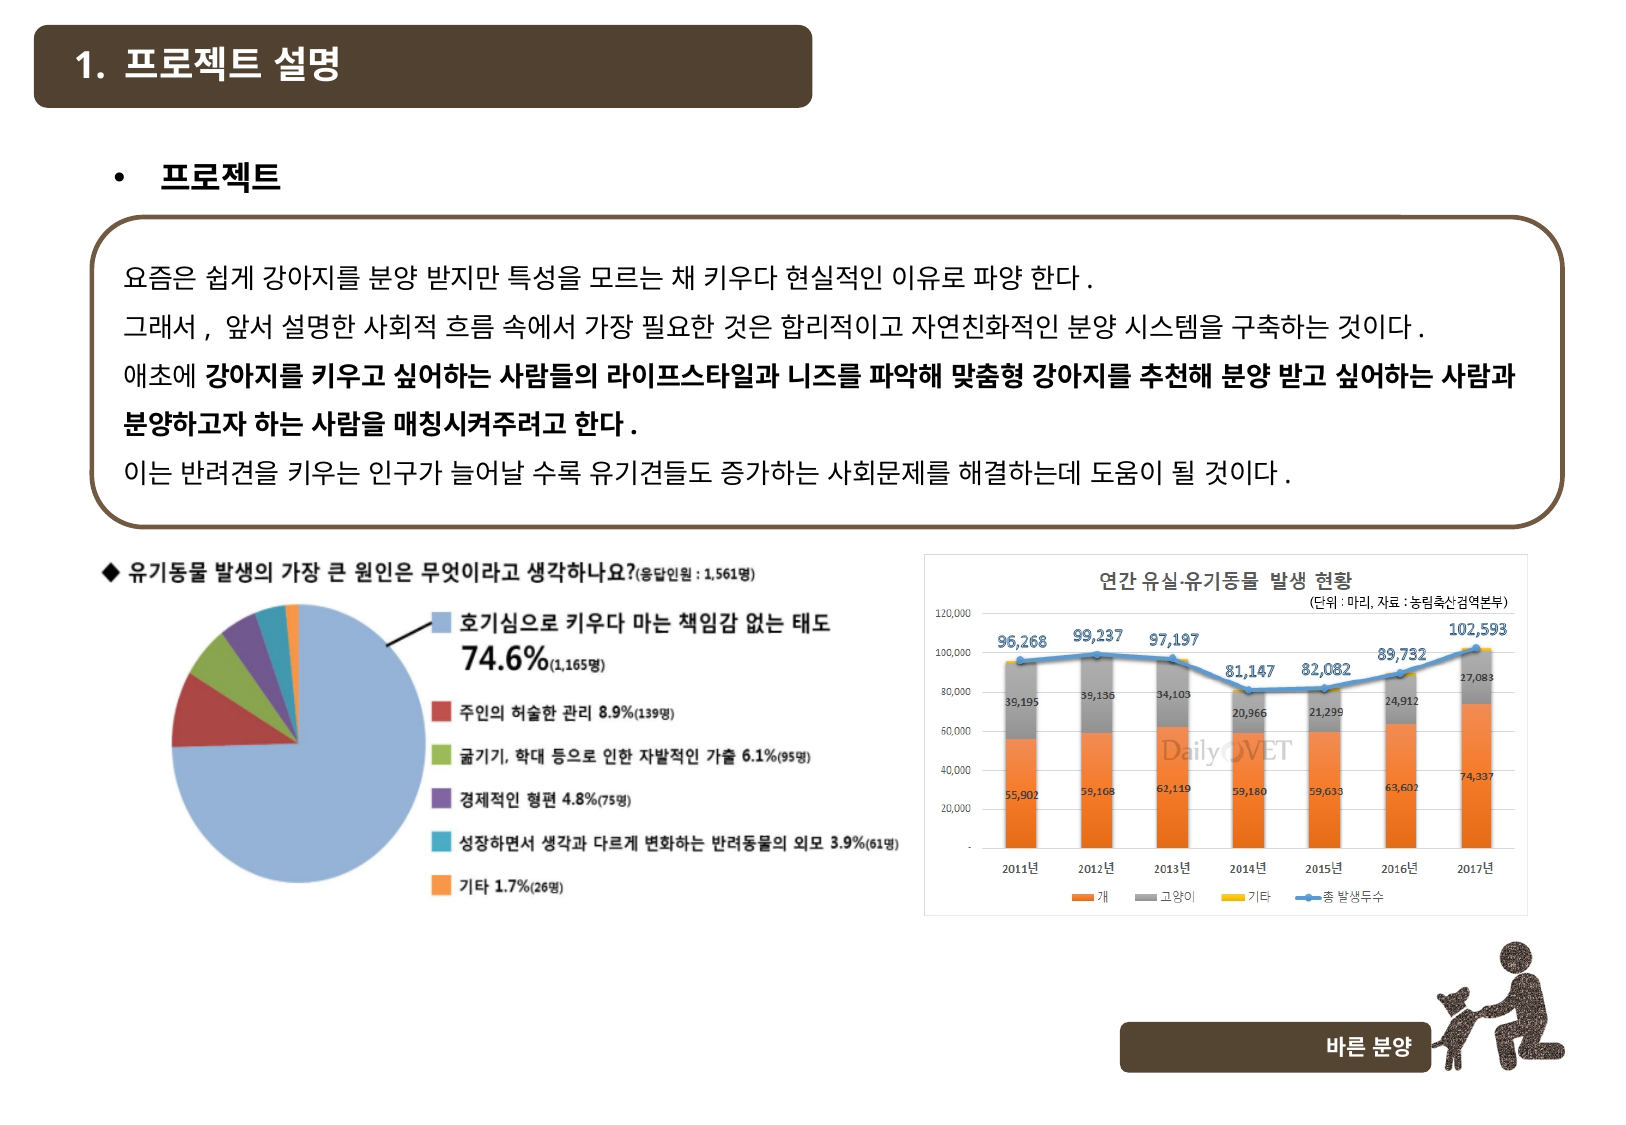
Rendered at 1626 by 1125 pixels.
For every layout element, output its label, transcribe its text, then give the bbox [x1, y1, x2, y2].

text_box 요즘은 쉽게 강아지를 분양 받지만 특성을 모르는 채 키우다 현실적인 이유로 파양 한다. 그래서, 앞서 설명한 사회적 흐름 속에서 가장 필요한 것은 합리적이고 자연친화적인 분양 시스템을 구축하는 것이다. 애초에 강아지를 키우고 싶어하는 사람들의 라이프스타일과 니즈를 파악해 맞춤형 강아지를 추천해 분양 받고 싶어하는 사람과 분양하고자 하는 사람을 매칭시켜주려고 한다. 이는 반려견을 키우는 인구가 늘어날 수록 유기견들도 증가하는 사회문제를 해결하는데 도움이 될 것이다. [108, 221, 1564, 513]
text_box 1. 프로젝트 설명 [59, 33, 358, 94]
text_box [91, 230, 1547, 528]
text_box 프로젝트 [98, 149, 298, 205]
text_box [122, 216, 1532, 221]
picture [924, 554, 1528, 916]
text_box [33, 24, 814, 109]
picture [99, 557, 910, 916]
